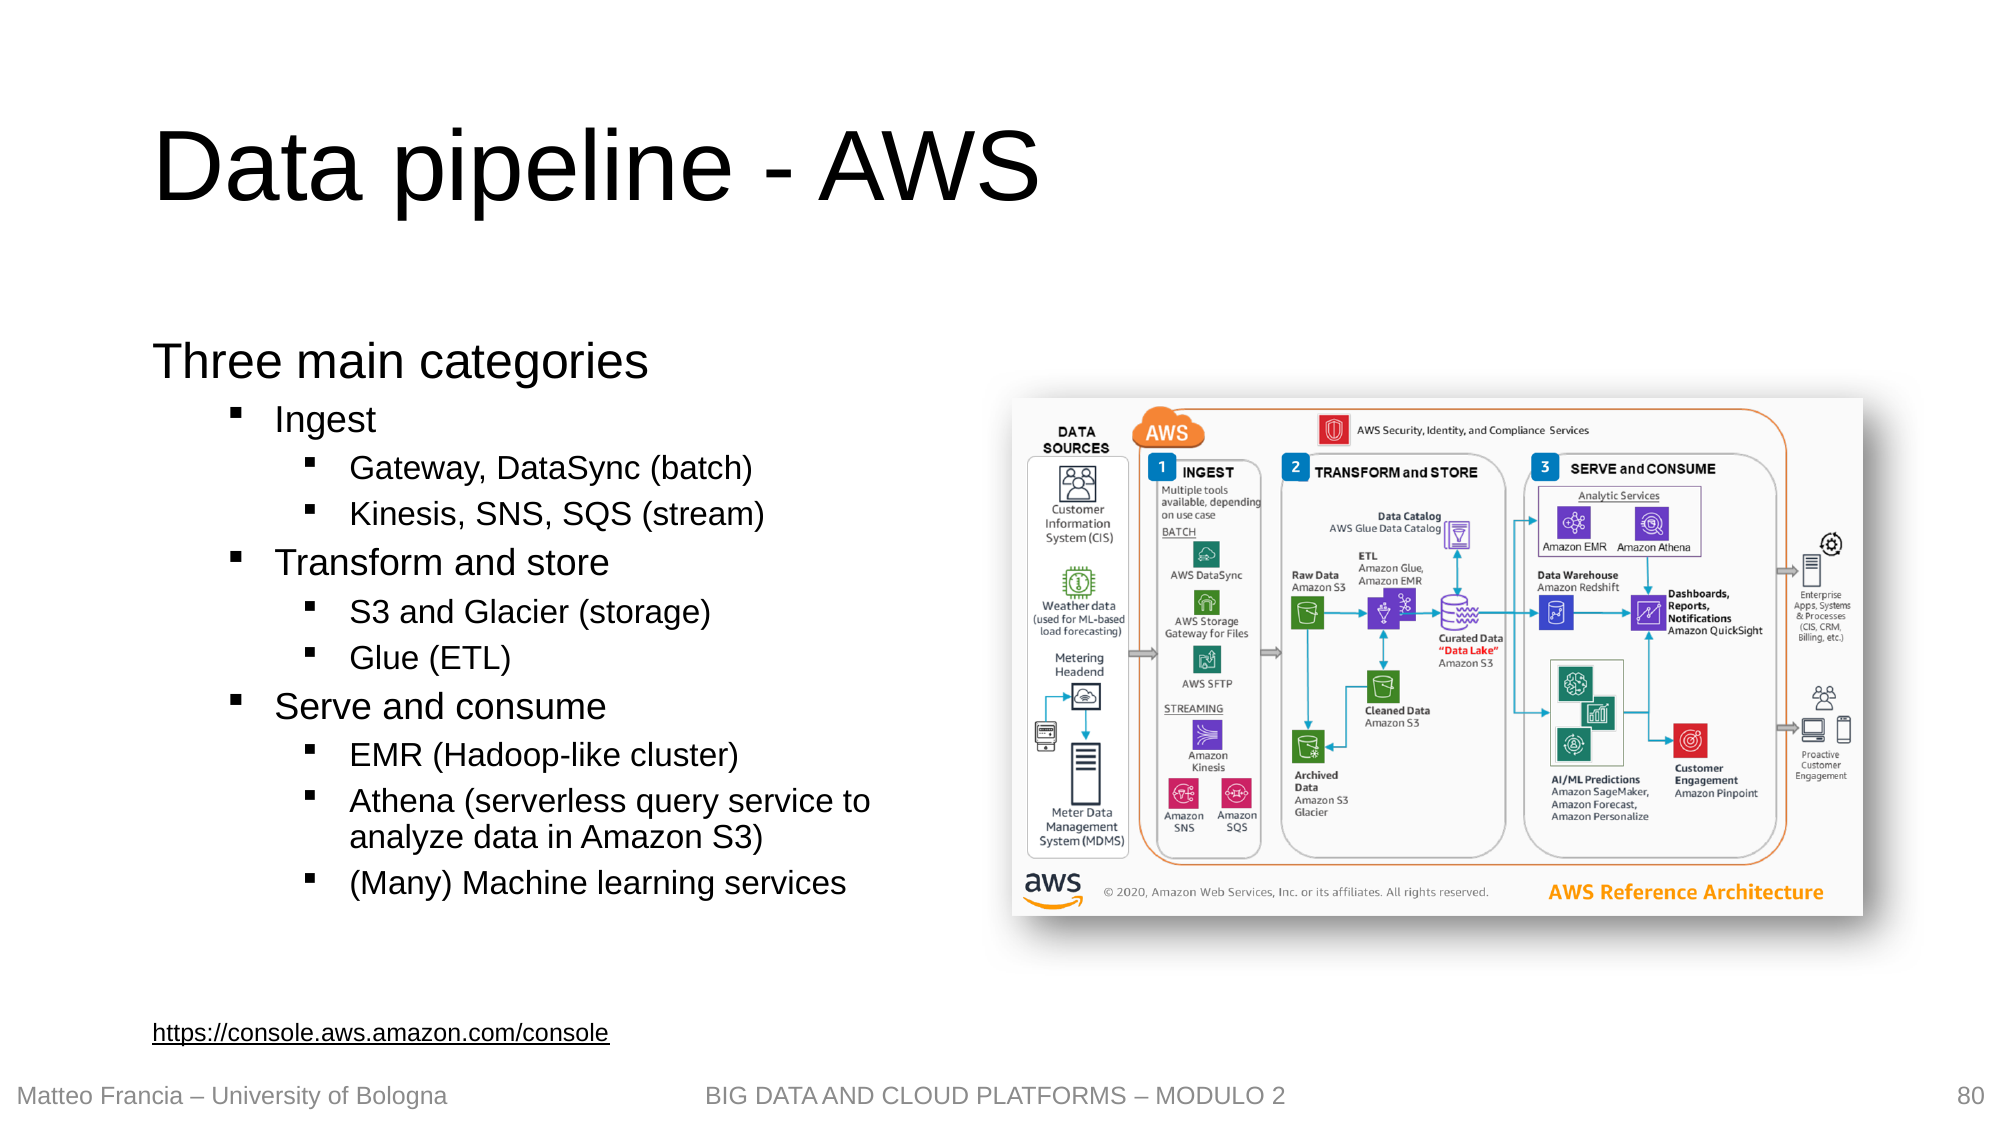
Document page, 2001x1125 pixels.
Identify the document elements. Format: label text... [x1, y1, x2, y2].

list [1012, 397, 1863, 916]
list Three main categories Ingest Gateway, DataSync (batch) Kinesis, SNS, SQS (stream) Transform and store S3 and Glacier (storage) Glue (ETL) Serve and consume EMR (Hadoop-like cluster) Athena (serverless query service to analyze data in Amazon S3) (Many) Machine learning services [137, 299, 988, 1014]
slide_number 80 [1550, 1065, 2000, 1125]
list https://console.aws.amazon.com/console [137, 1003, 1863, 1064]
footer Matteo Francia – University of Bologna [0, 1065, 466, 1125]
title Data pipeline - AWS [137, 59, 1863, 278]
